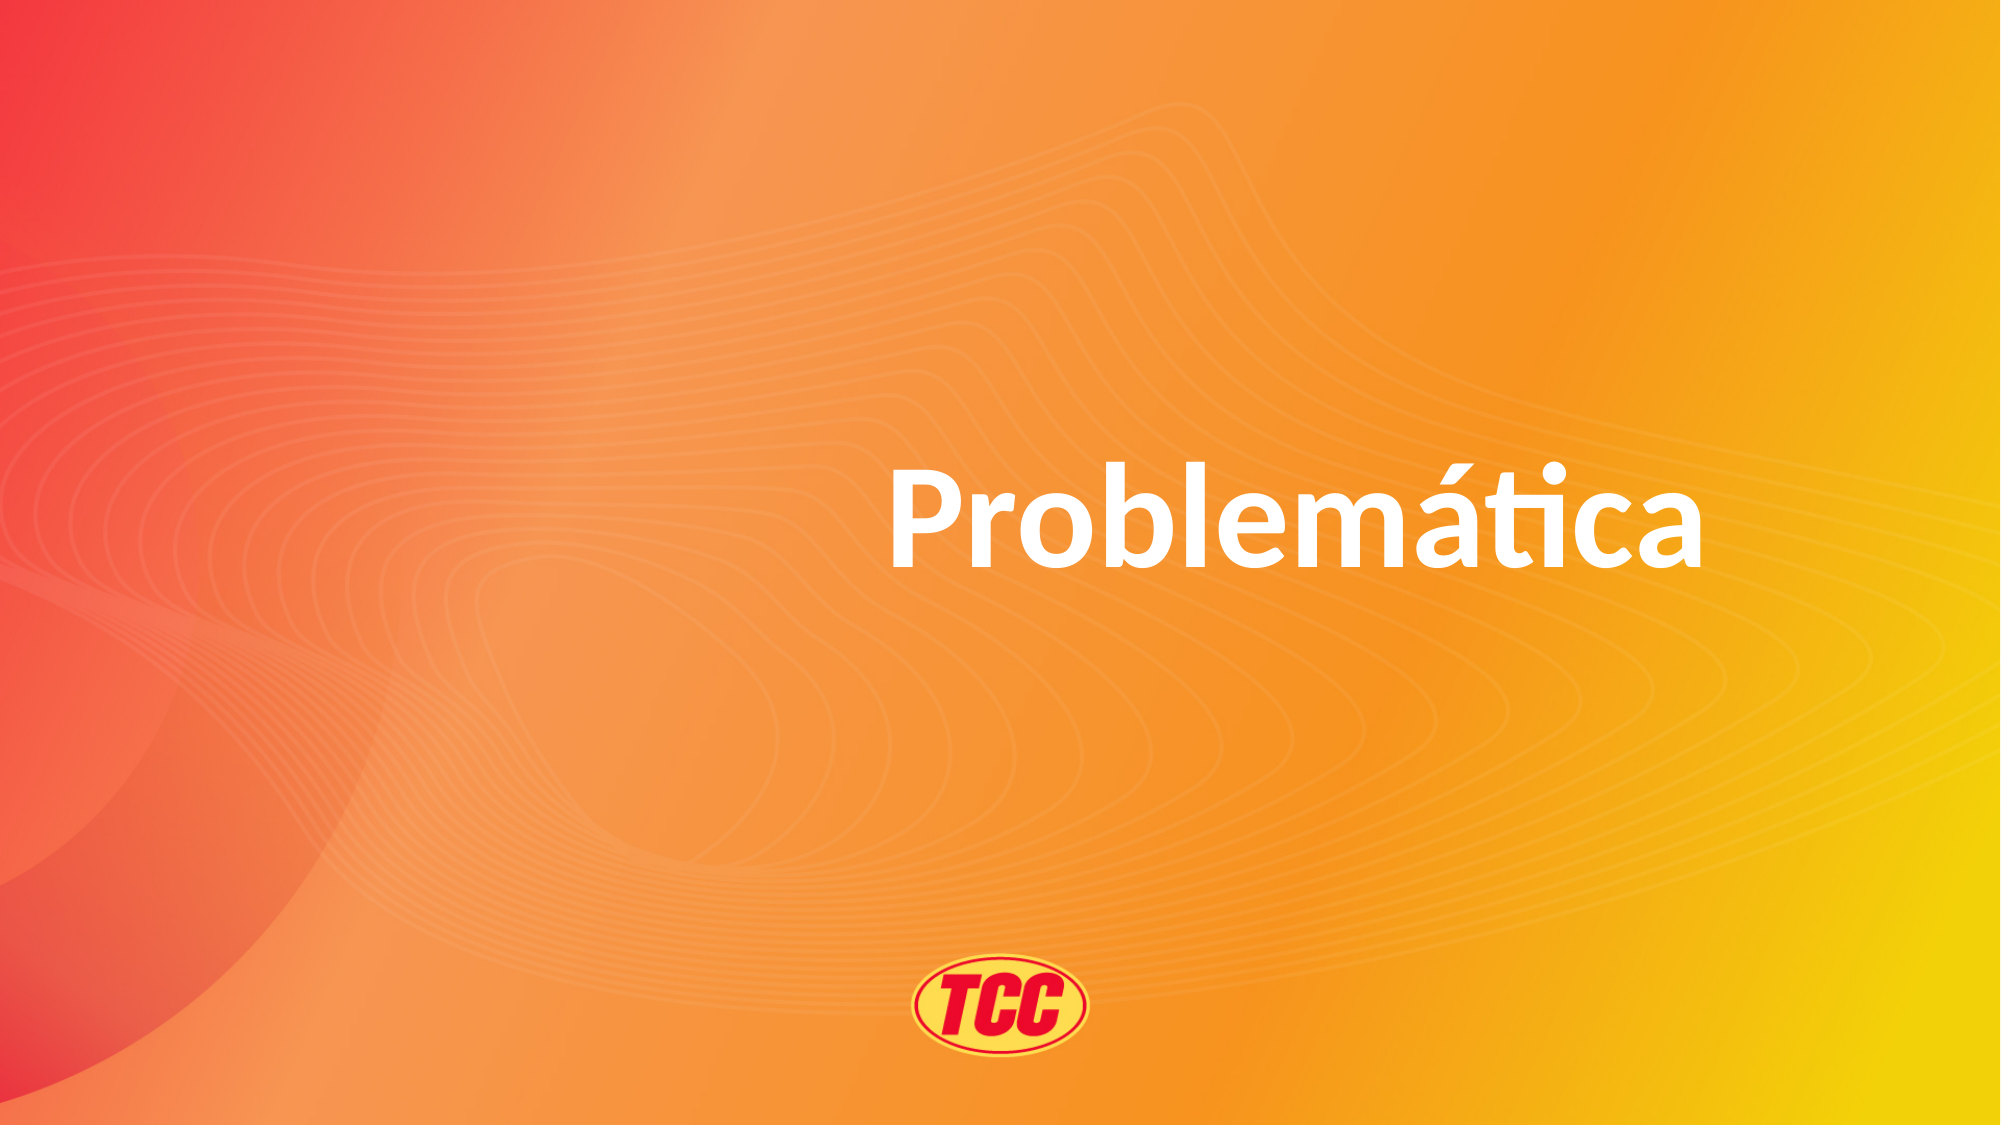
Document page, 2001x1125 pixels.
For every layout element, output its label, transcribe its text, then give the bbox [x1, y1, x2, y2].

list Problemática [870, 430, 1827, 661]
picture [0, 0, 2001, 1125]
